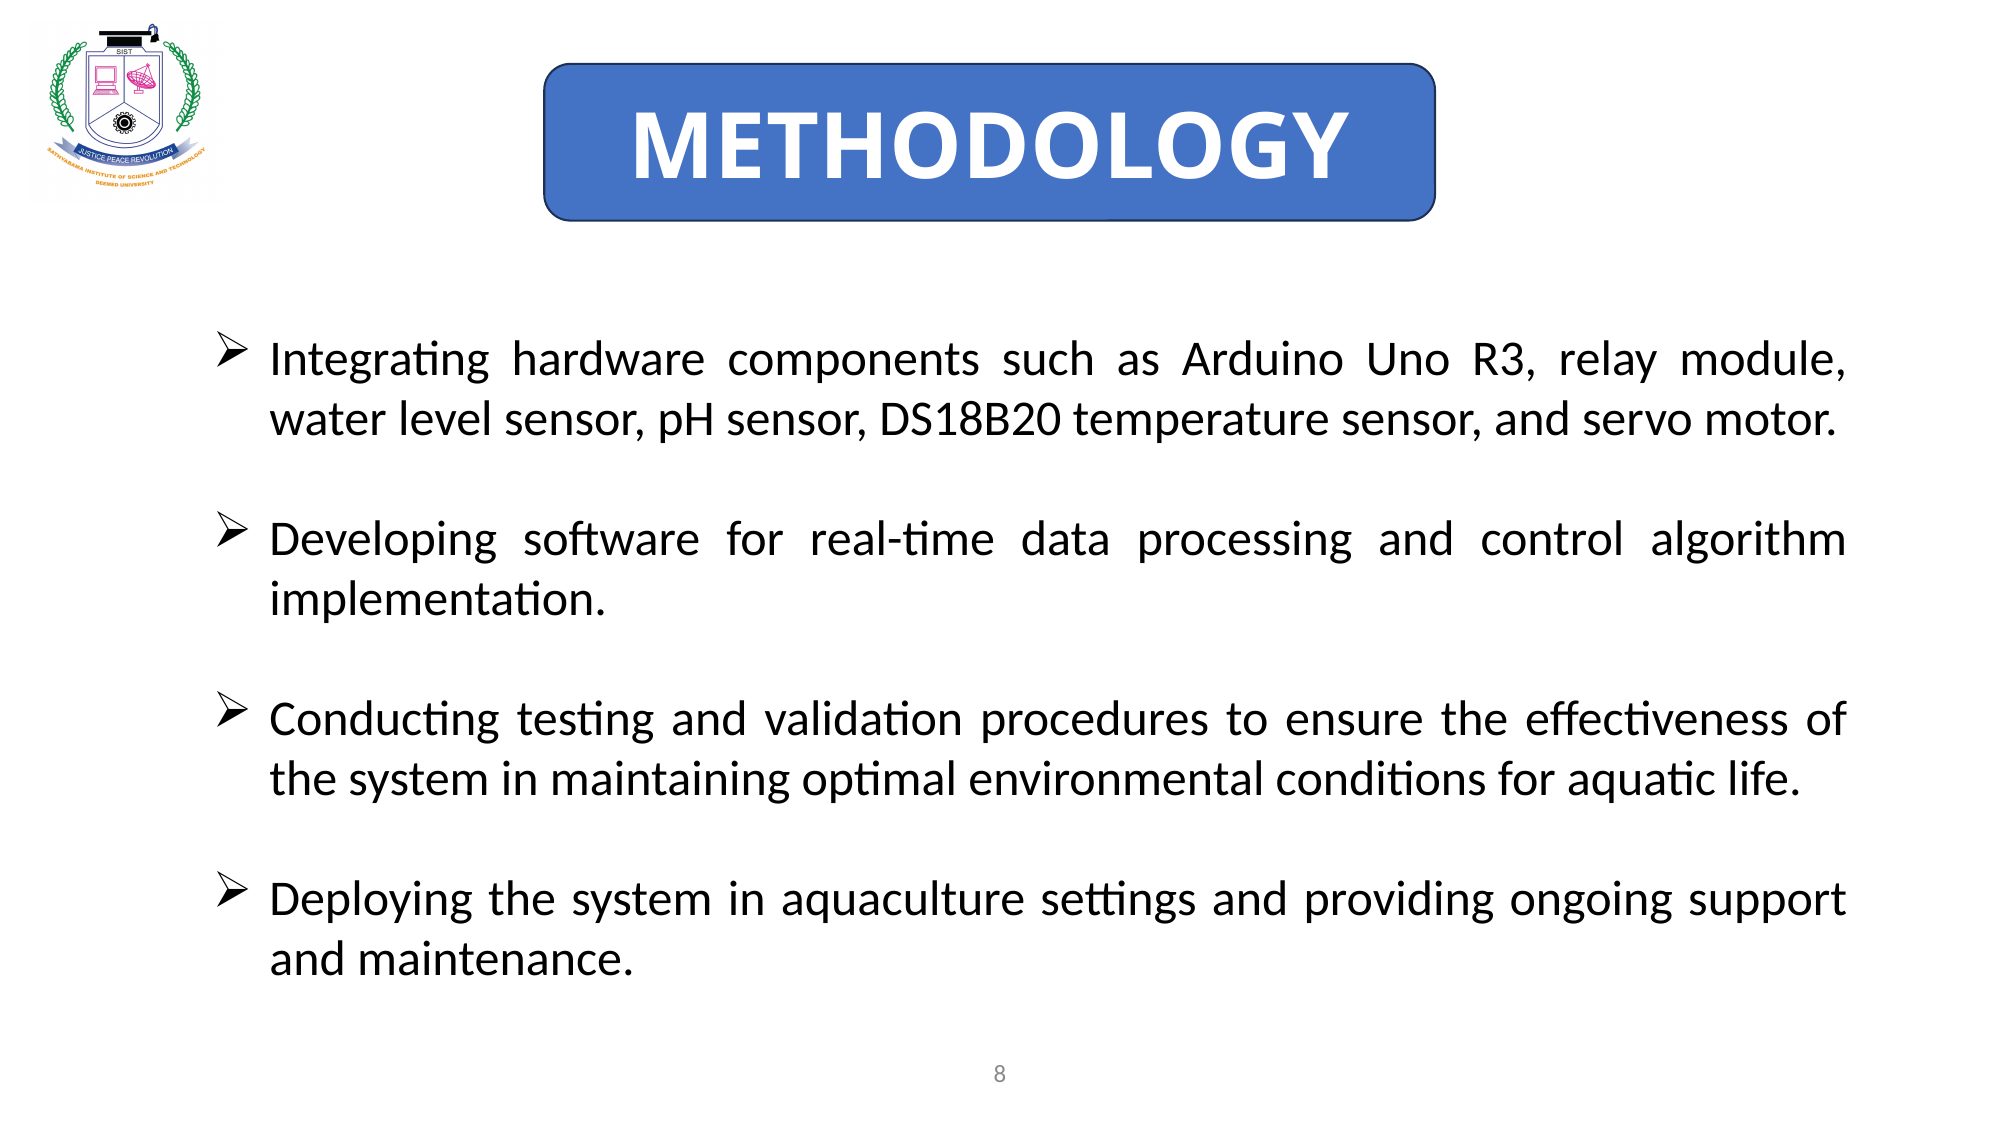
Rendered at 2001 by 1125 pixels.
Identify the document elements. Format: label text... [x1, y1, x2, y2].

text_box METHODOLOGY [543, 62, 1437, 222]
picture [28, 19, 223, 204]
text_box Integrating hardware components such as Arduino Uno R3, relay module, water level sensor, pH sensor, DS18B20 temperature sensor, and servo motor. Developing software for real-time data processing and control algorithm implementation. Conducting testing and validation procedures to ensure the effectiveness of the system in maintaining optimal environmental conditions for aquatic life. Deploying the system in aquaculture settings and providing ongoing support and maintenance. [198, 318, 1863, 993]
footer 8 [662, 1042, 1338, 1103]
